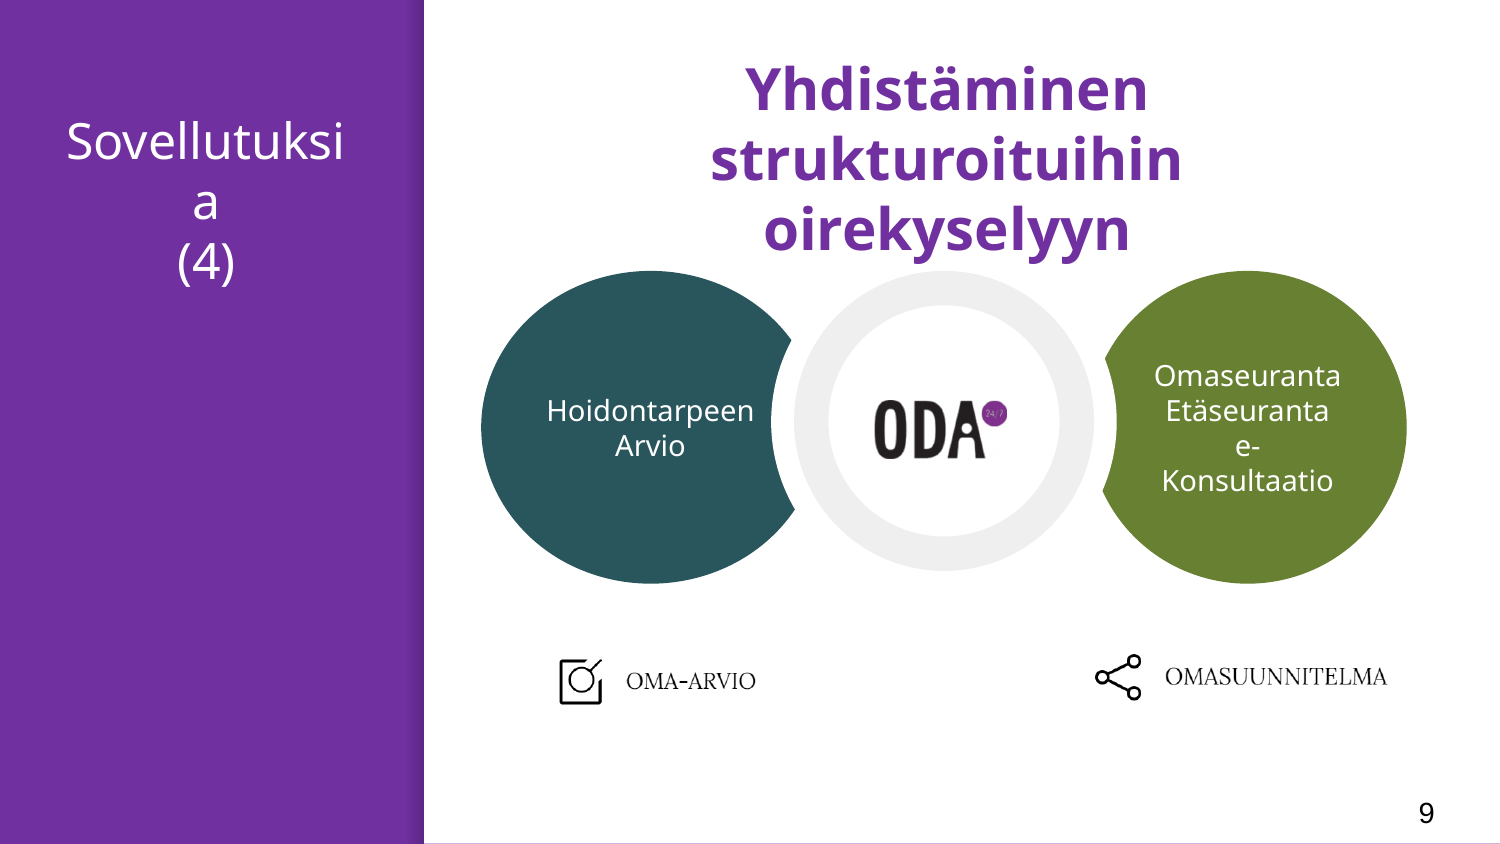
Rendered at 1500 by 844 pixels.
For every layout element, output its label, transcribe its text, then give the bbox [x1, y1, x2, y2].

title Sovellutuksia (4) [38, 94, 375, 748]
text_box Yhdistäminen strukturoituihin oirekyselyyn [538, 45, 1356, 269]
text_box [480, 270, 1407, 584]
picture [543, 640, 759, 719]
picture [868, 391, 1013, 463]
picture [1084, 633, 1404, 714]
slide_number 9 [1403, 779, 1494, 844]
